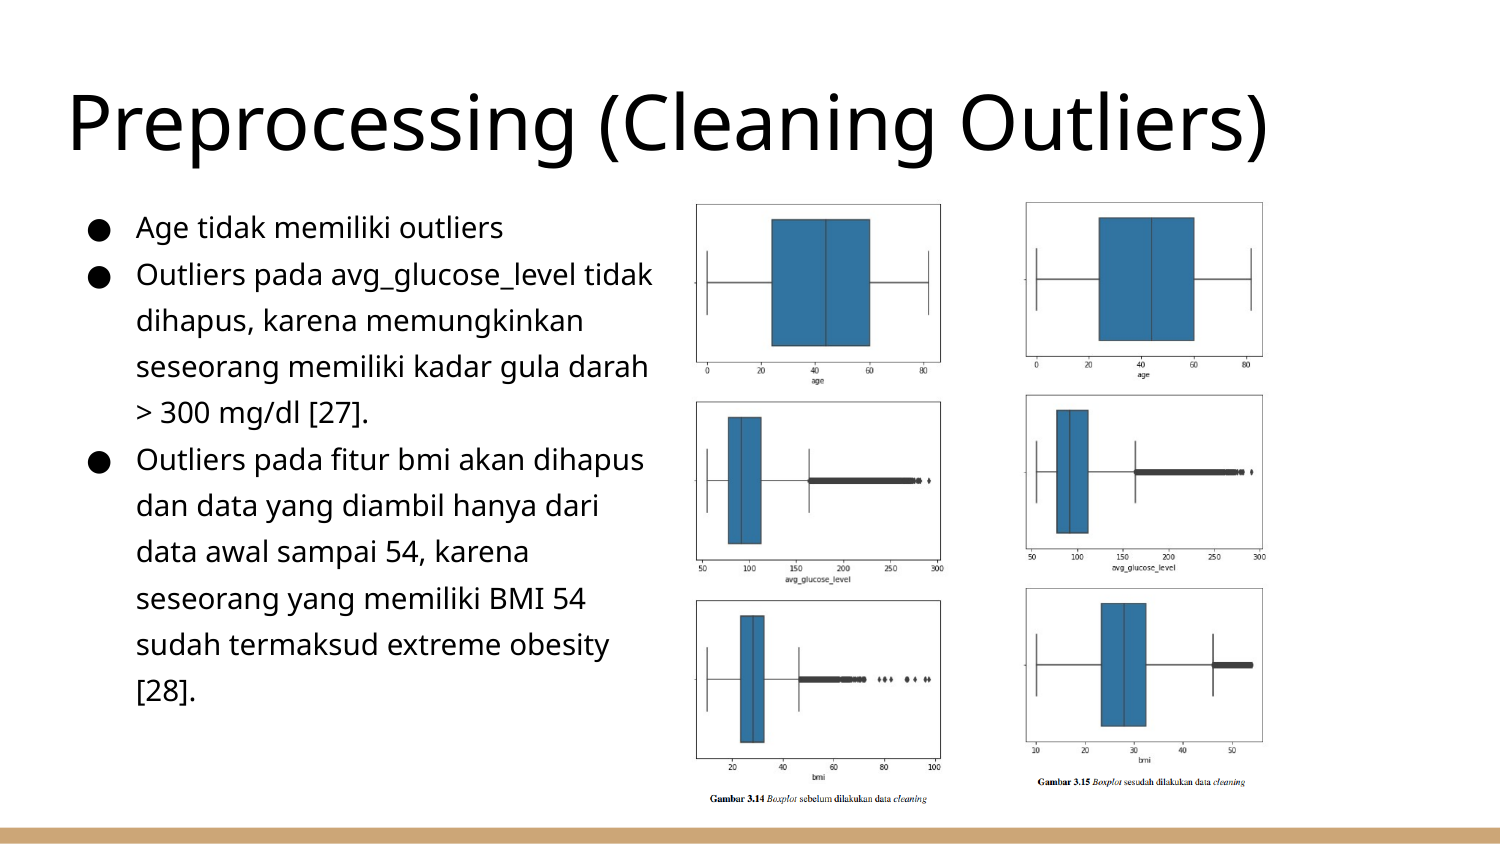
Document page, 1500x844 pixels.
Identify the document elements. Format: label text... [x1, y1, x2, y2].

title Preprocessing (Cleaning Outliers) [51, 51, 1449, 189]
picture [674, 187, 964, 816]
picture [1007, 187, 1283, 816]
list Age tidak memiliki outliers Outliers pada avg_glucose_level tidak dihapus, karena memungkinkan seseorang memiliki kadar gula darah > 300 mg/dl [27]. Outliers pada fitur bmi akan dihapus dan data yang diambil hanya dari data awal sampai 54, karena seseorang yang memiliki BMI 54 sudah termaksud extreme obesity [28]. [51, 186, 675, 730]
